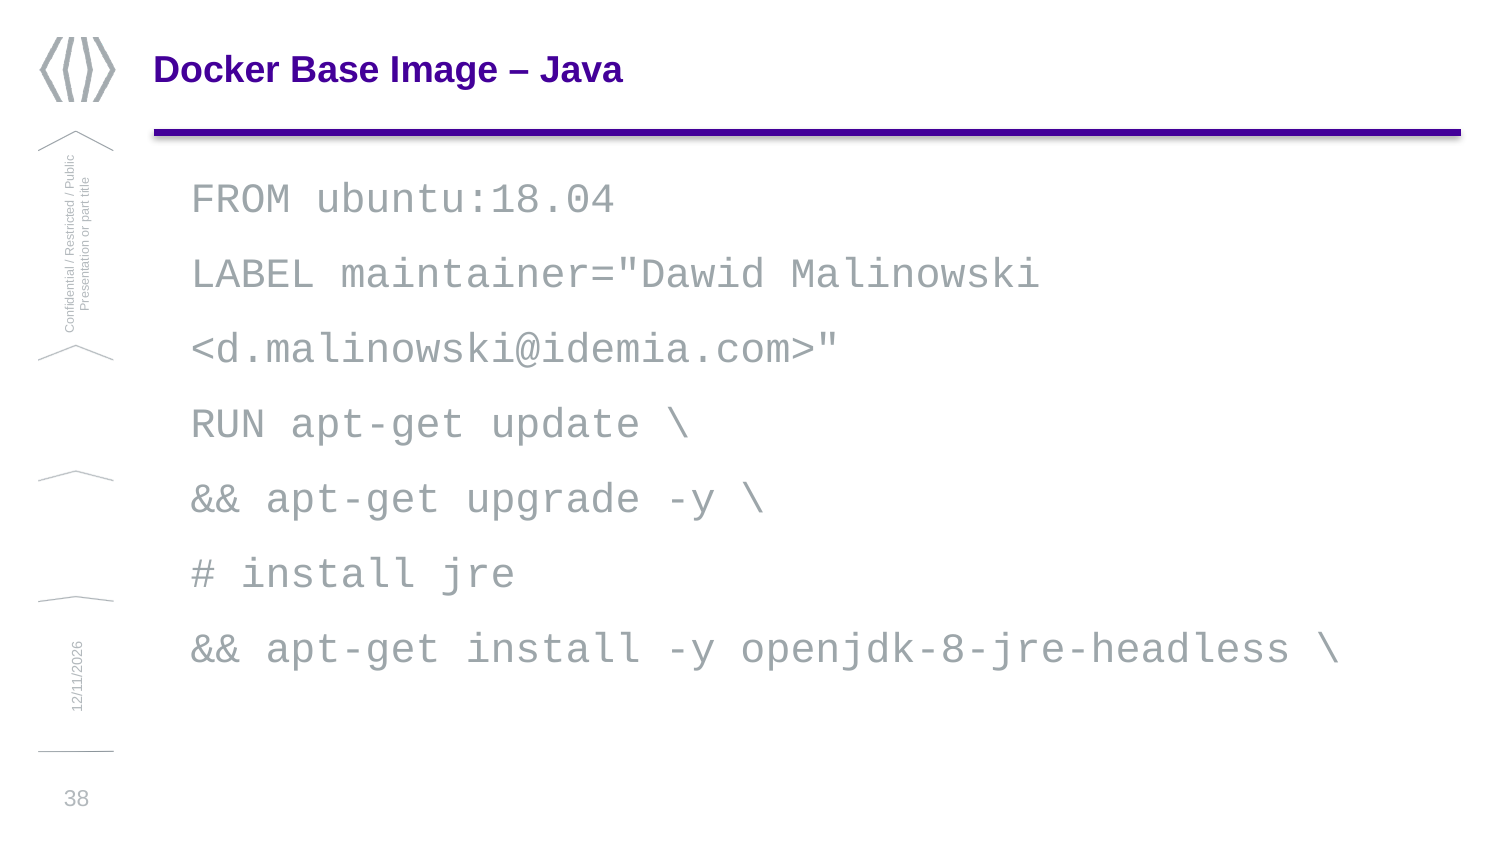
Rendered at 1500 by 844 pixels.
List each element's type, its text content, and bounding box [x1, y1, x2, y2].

slide_number 38 [39, 775, 114, 821]
text_box FROM ubuntu:18.04 LABEL maintainer="Dawid Malinowski <d.malinowski@idemia.com>" RUN apt-get update \ && apt-get upgrade -y \ # install jre && apt-get install -y openjdk-8-jre-headless \ [175, 137, 1438, 678]
footer Confidential / Restricted / Public Presentation or part title [53, 127, 99, 363]
picture [39, 37, 116, 102]
title Docker Base Image – Java [138, 37, 1461, 109]
picture [37, 130, 114, 753]
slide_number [53, 602, 99, 752]
